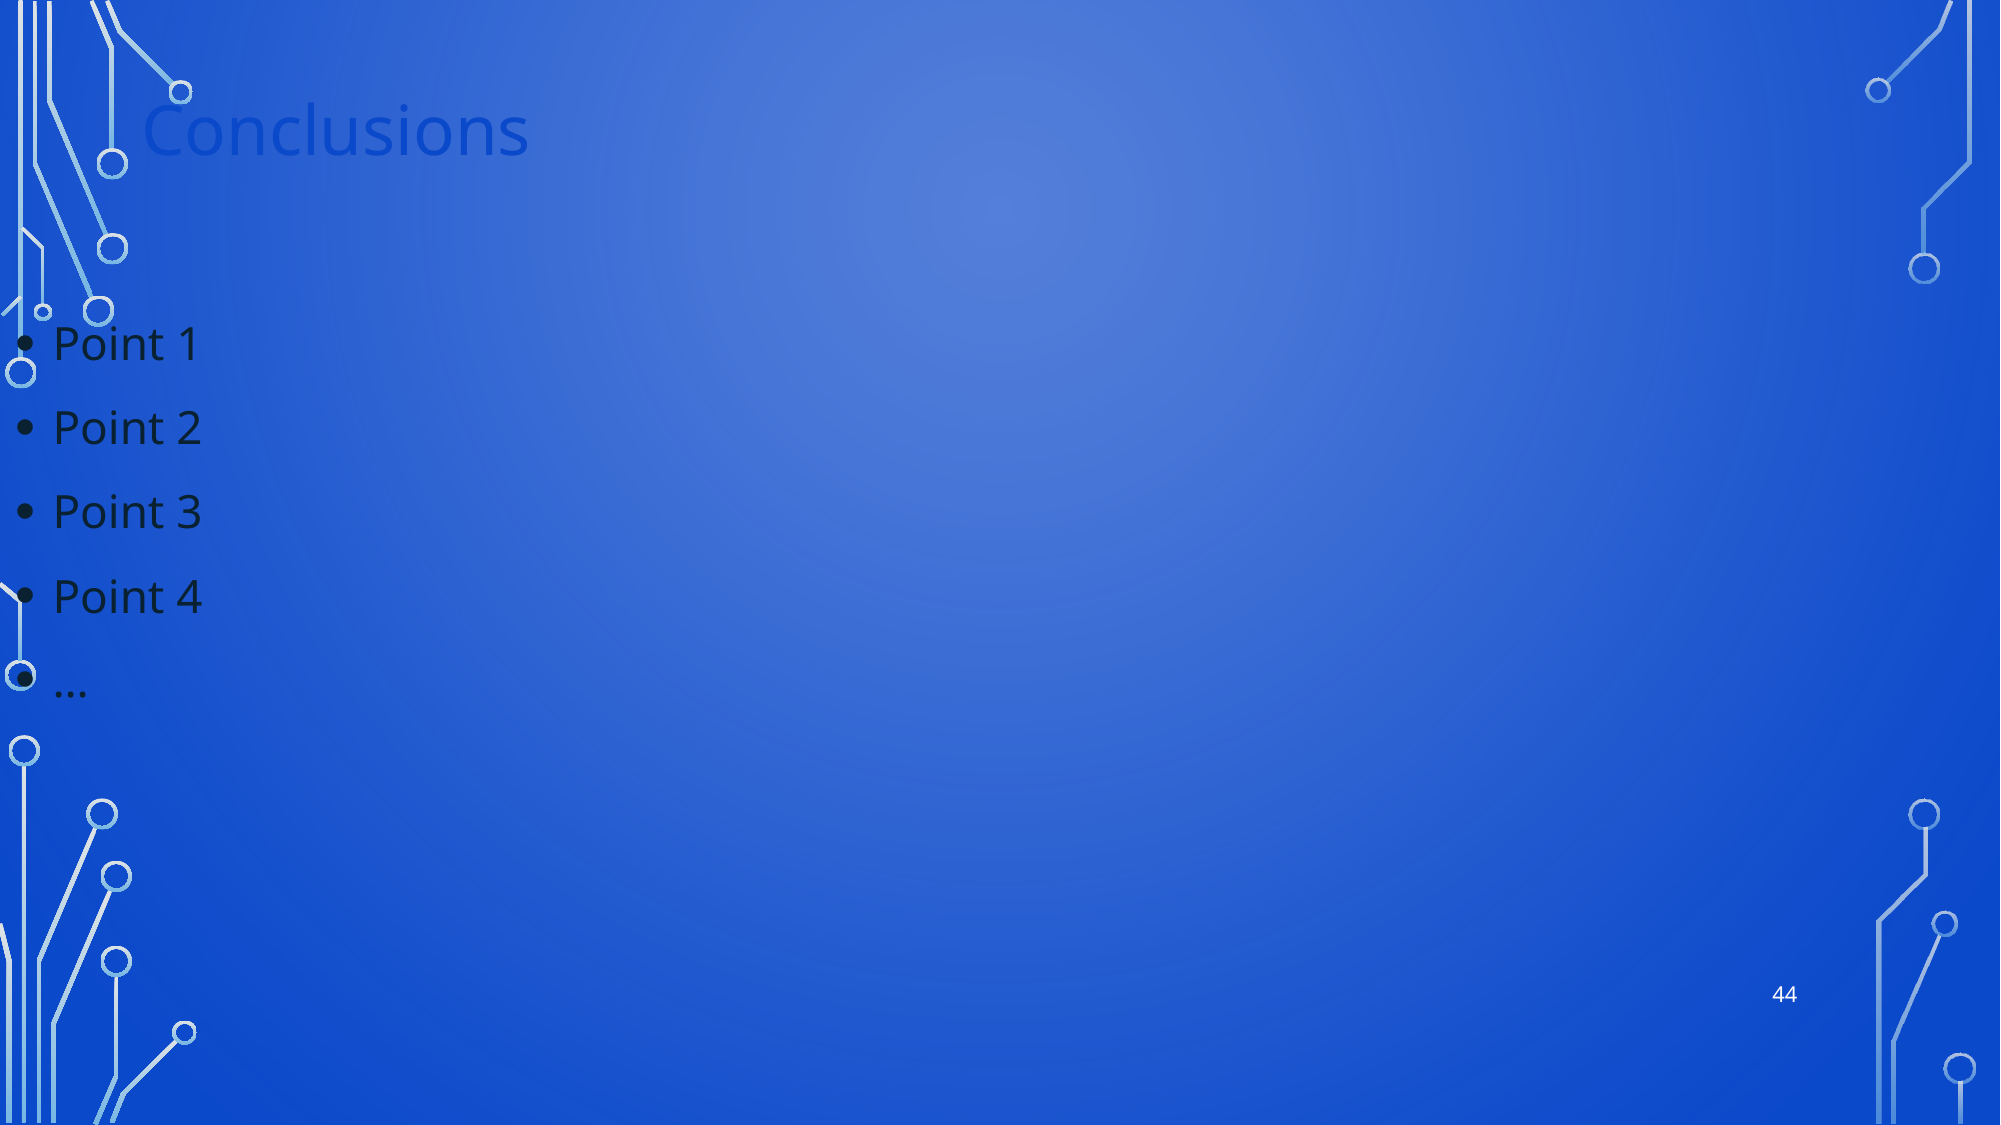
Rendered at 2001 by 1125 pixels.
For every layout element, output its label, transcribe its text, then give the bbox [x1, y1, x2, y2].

slide_number 44 [1685, 965, 1813, 1025]
text_box Conclusions [126, 88, 1852, 179]
list Point 1 Point 2 Point 3 Point 4 … [0, 307, 969, 1022]
